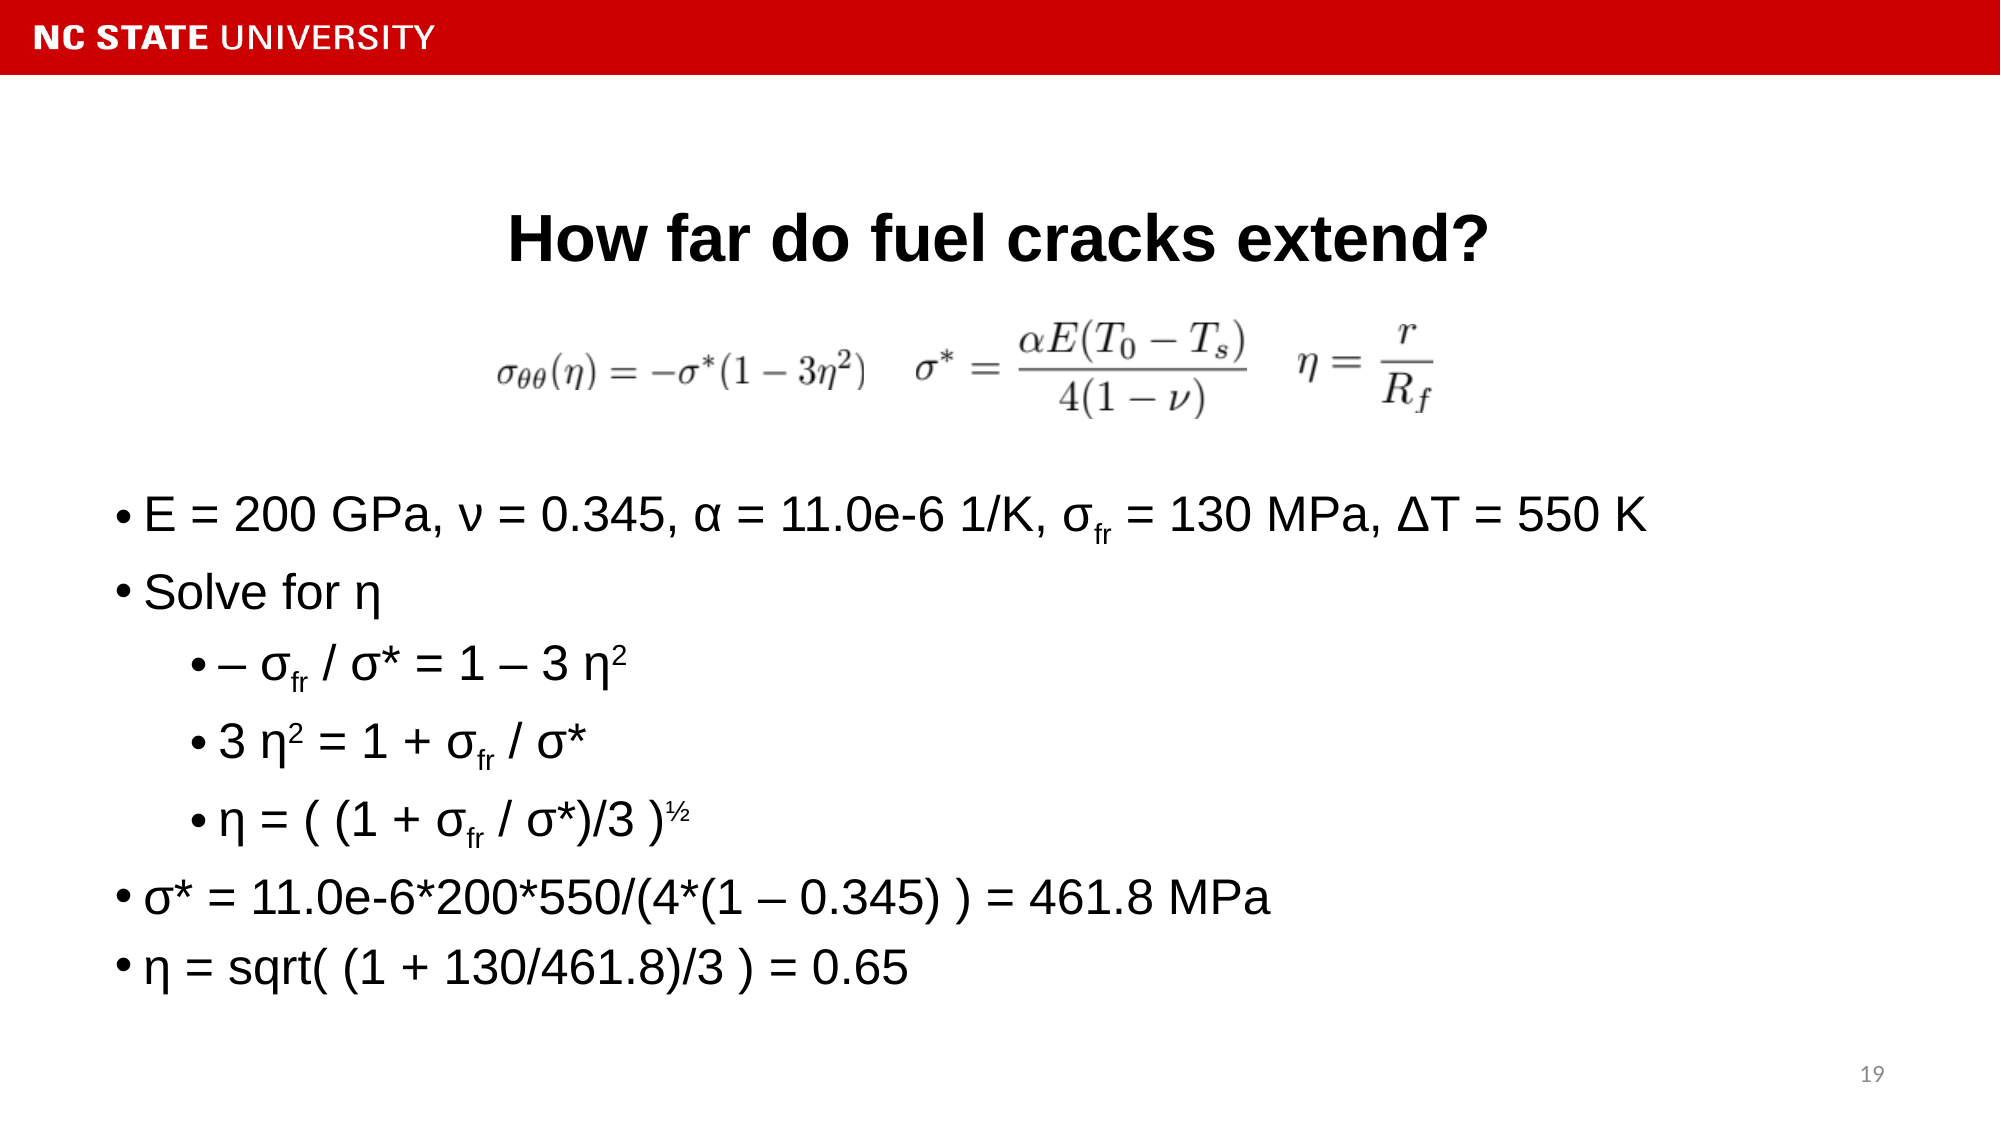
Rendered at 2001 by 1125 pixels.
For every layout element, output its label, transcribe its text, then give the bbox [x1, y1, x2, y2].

picture [0, 0, 2000, 75]
picture [497, 347, 865, 391]
picture [915, 318, 1248, 419]
title How far do fuel cracks extend? [99, 147, 1900, 323]
slide_number 19 [1433, 1042, 1900, 1103]
list E = 200 GPa, ν = 0.345, α = 11.0e-6 1/K, σfr = 130 MPa, ΔT = 550 K Solve for η – σfr / σ* = 1 – 3 η2 3 η2 = 1 + σfr / σ* η = ( (1 + σfr / σ*)/3 )½ σ* = 11.0e-6*200*550/(4*(1 – 0.345) ) = 461.8 MPa η = sqrt( (1 + 130/461.8)/3 ) = 0.65 [99, 474, 1900, 998]
picture [1297, 324, 1434, 413]
